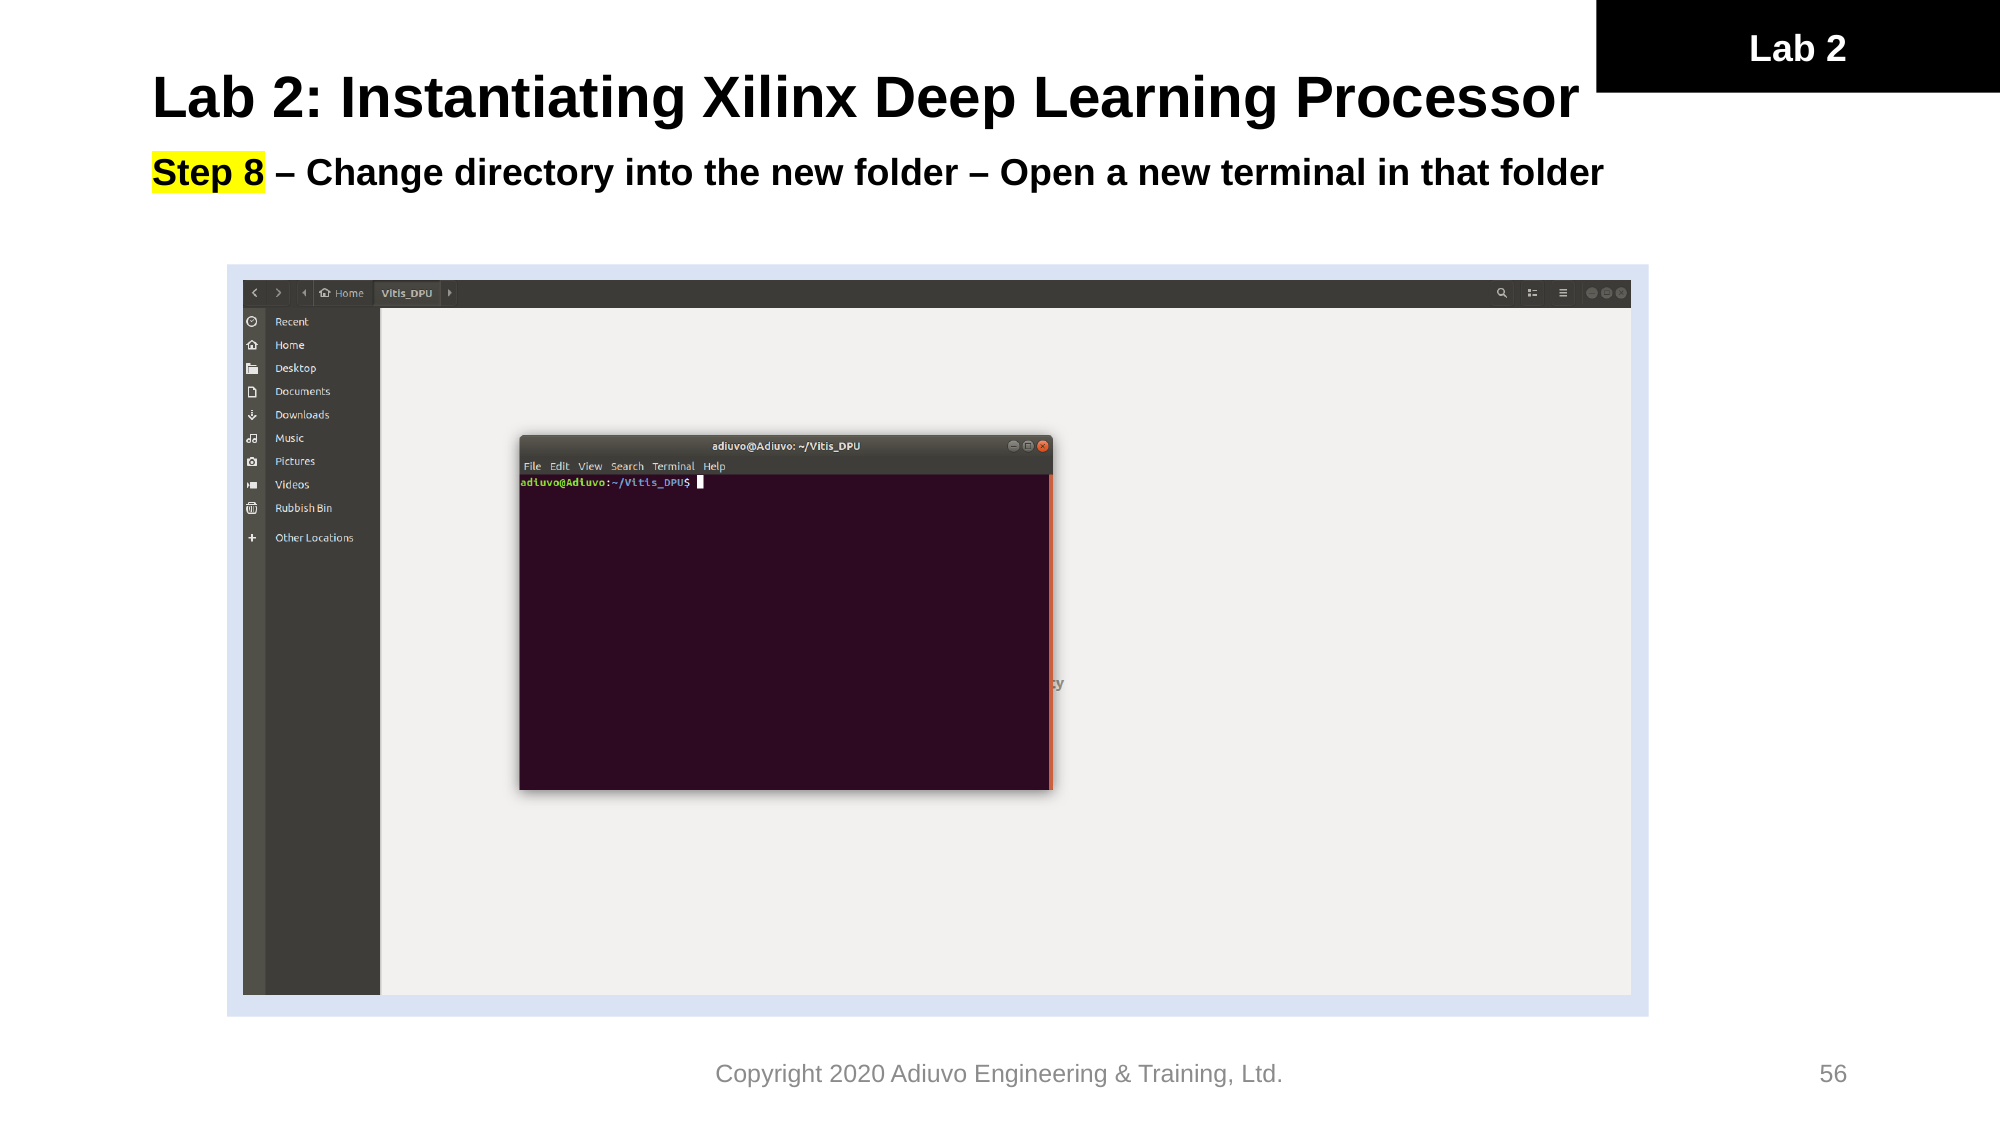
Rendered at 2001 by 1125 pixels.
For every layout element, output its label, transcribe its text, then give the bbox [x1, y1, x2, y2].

picture [243, 280, 1631, 995]
title Lab 2: Instantiating Xilinx Deep Learning Processor [137, 59, 1863, 140]
text_box Lab 2 [1595, 0, 2000, 94]
text_box Step 8 – Change directory into the new folder – Open a new terminal in that folder [137, 140, 1863, 200]
slide_number 56 [1412, 1042, 1863, 1103]
text_box [226, 263, 1650, 1018]
footer Copyright 2020 Adiuvo Engineering & Training, Ltd. [662, 1042, 1338, 1103]
